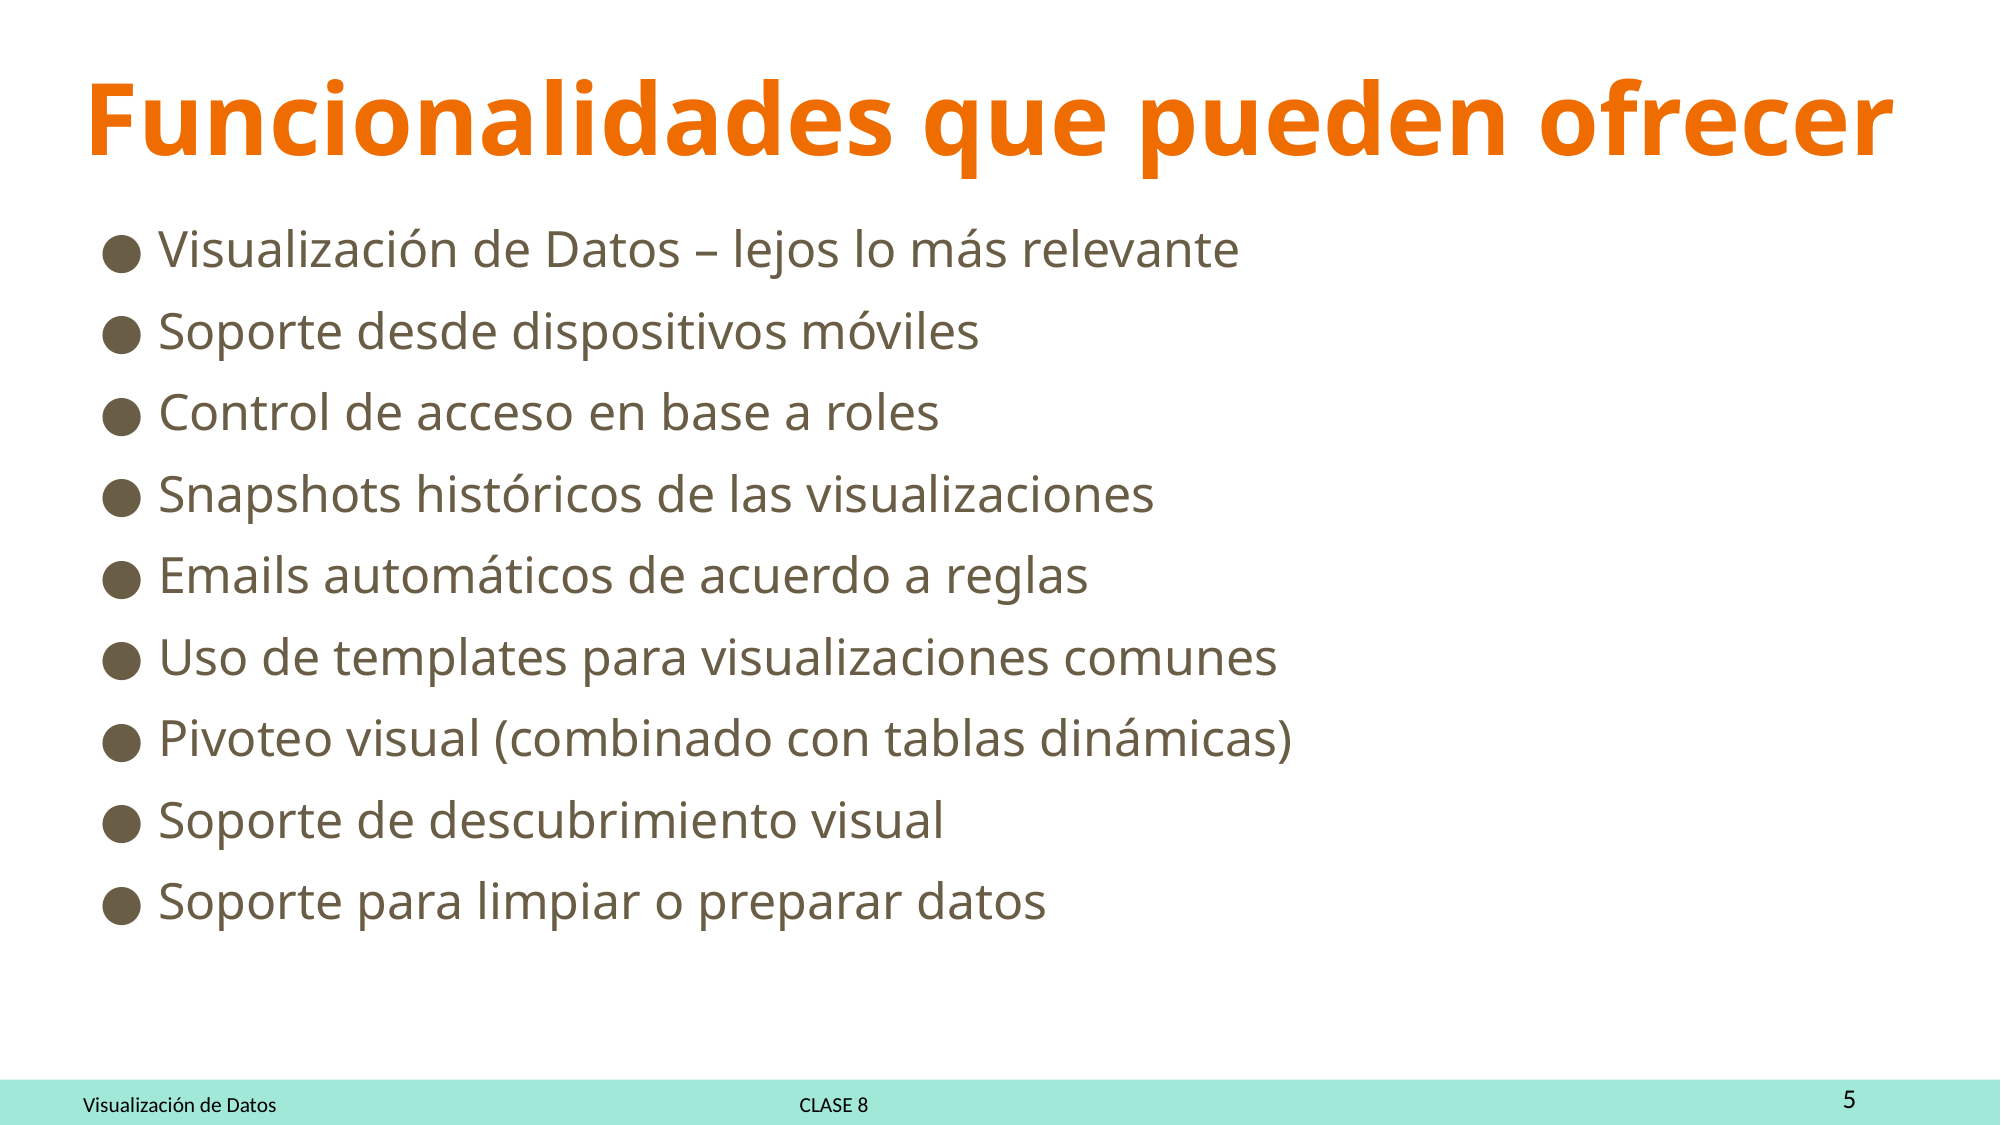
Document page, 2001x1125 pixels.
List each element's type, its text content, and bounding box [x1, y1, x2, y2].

list Visualización de Datos – lejos lo más relevante Soporte desde dispositivos móviles Control de acceso en base a roles Snapshots históricos de las visualizaciones Emails automáticos de acuerdo a reglas Uso de templates para visualizaciones comunes Pivoteo visual (combinado con tablas dinámicas) Soporte de descubrimiento visual Soporte para limpiar o preparar datos [68, 201, 1932, 924]
title Funcionalidades que pueden ofrecer [68, 37, 1932, 193]
